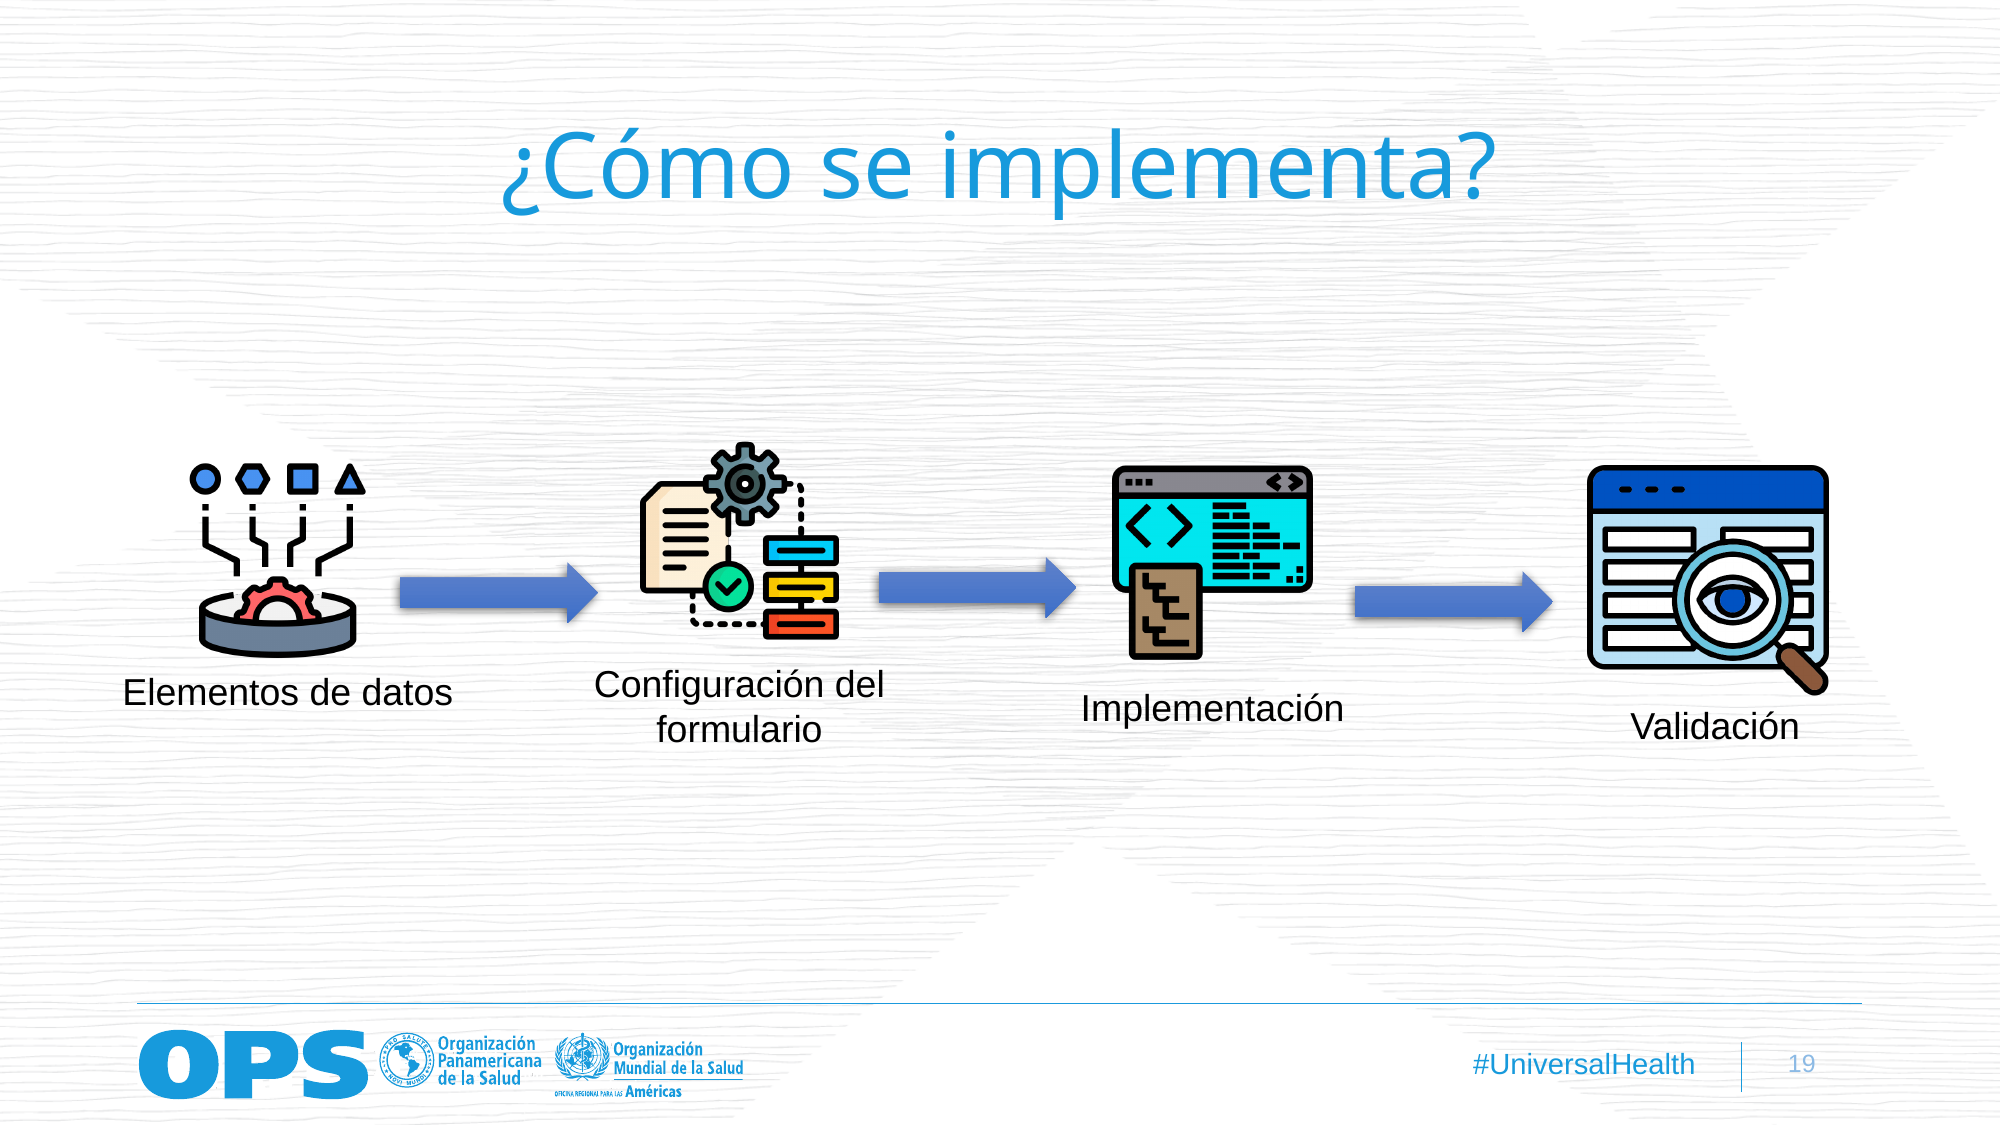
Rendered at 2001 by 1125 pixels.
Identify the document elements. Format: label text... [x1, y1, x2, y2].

title ¿Cómo se implementa? [137, 59, 1863, 278]
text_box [107, 441, 1899, 759]
slide_number 19 [1741, 1032, 1863, 1093]
